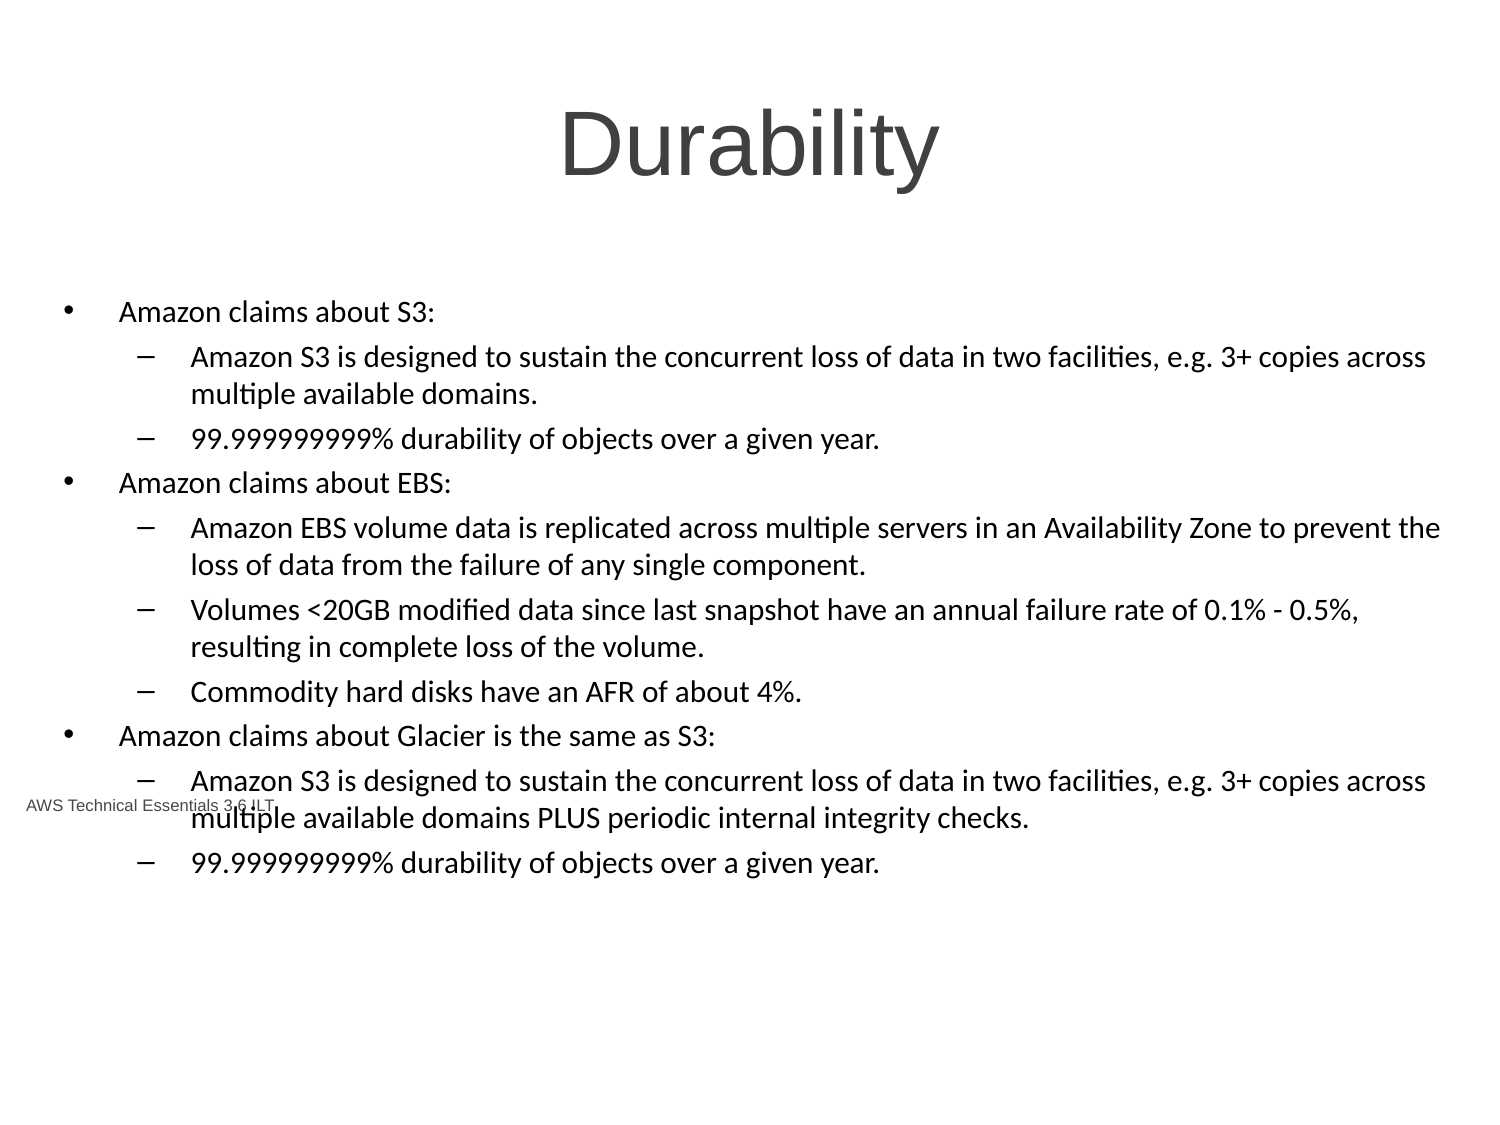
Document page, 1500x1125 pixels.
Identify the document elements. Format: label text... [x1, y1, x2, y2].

footer AWS Technical Essentials 3.6 ILT [11, 782, 55, 828]
list Amazon claims about S3: Amazon S3 is designed to sustain the concurrent loss of data in two facilities, e.g. 3+ copies across multiple available domains. 99.999999999% durability of objects over a given year. Amazon claims about EBS: Amazon EBS volume data is replicated across multiple servers in an Availability Zone to prevent the loss of data from the failure of any single component. Volumes <20GB modified data since last snapshot have an annual failure rate of 0.1% - 0.5%, resulting in complete loss of the volume. Commodity hard disks have an AFR of about 4%. Amazon claims about Glacier is the same as S3: Amazon S3 is designed to sustain the concurrent loss of data in two facilities, e.g. 3+ copies across multiple available domains PLUS periodic internal integrity checks. 99.999999999% durability of objects over a given year. [55, 283, 1461, 890]
title Durability [74, 14, 1426, 263]
